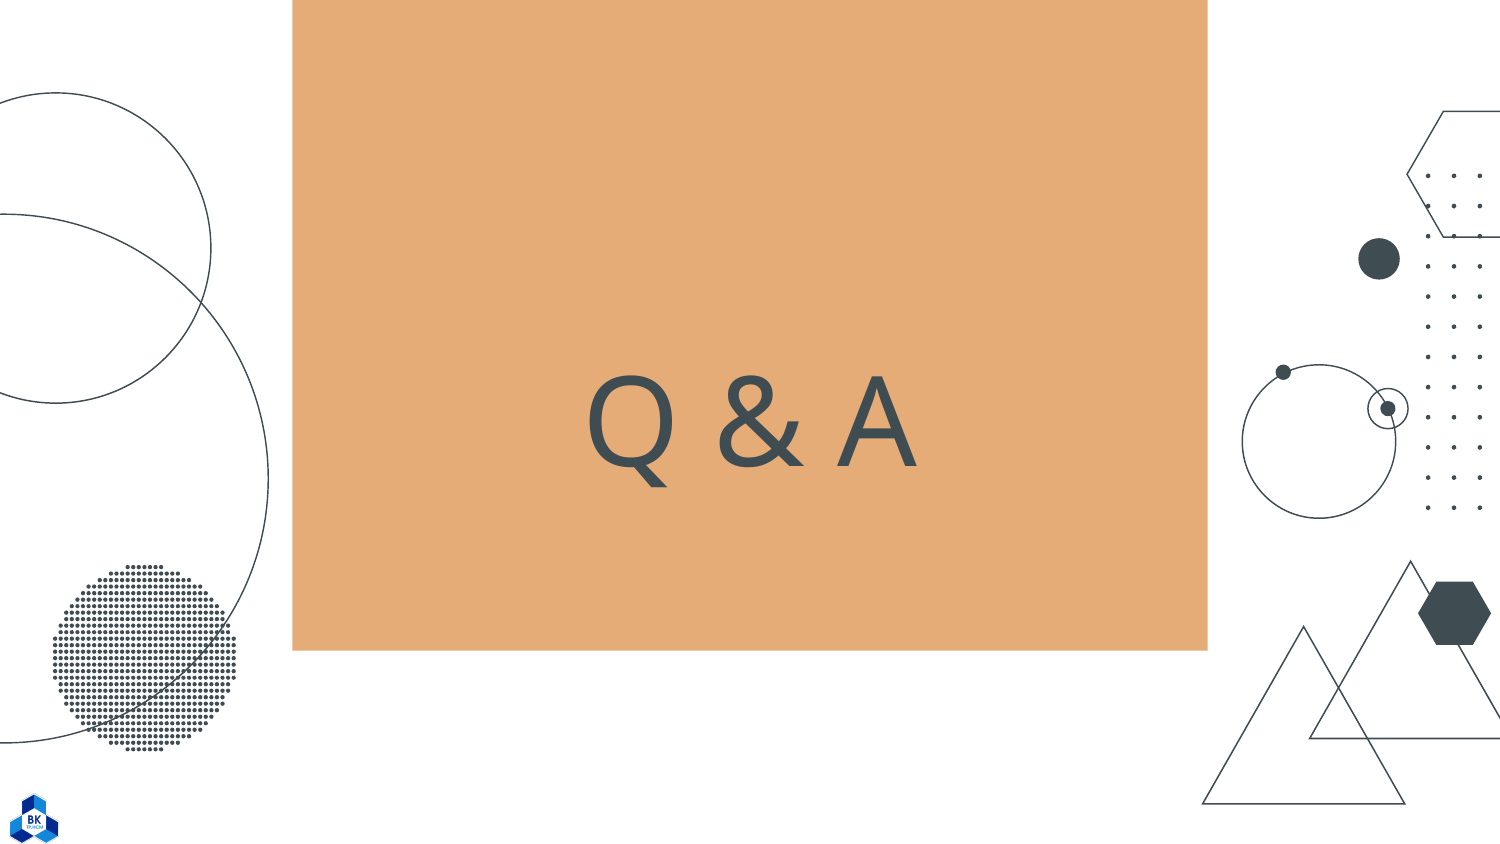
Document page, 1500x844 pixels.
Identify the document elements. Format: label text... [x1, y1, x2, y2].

title Q & A [356, 236, 1144, 597]
picture [9, 793, 59, 844]
